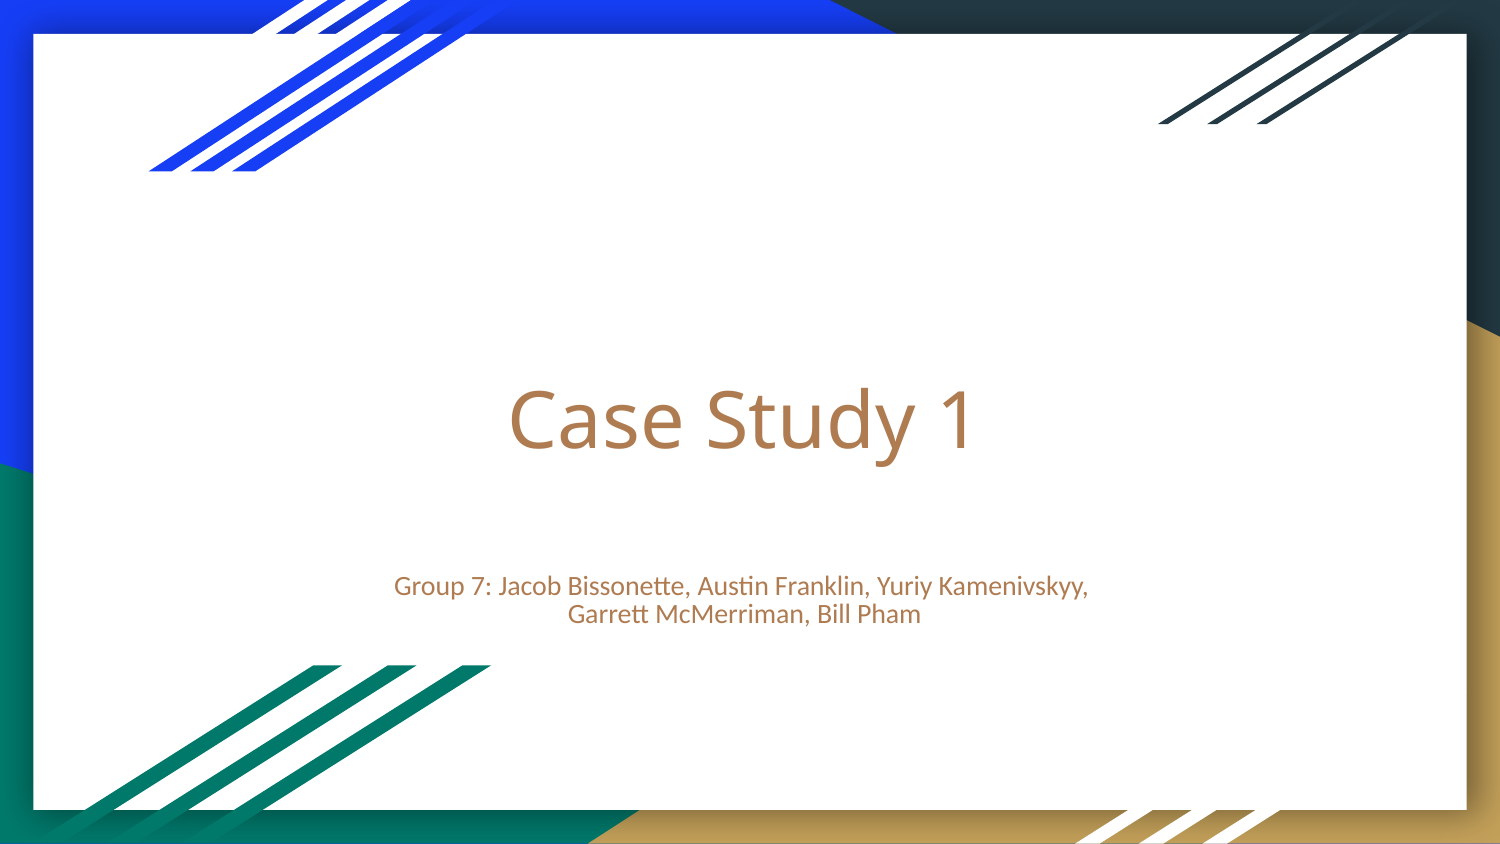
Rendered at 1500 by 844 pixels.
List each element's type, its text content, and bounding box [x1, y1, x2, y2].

title Case Study 1 [304, 298, 1185, 537]
subtitle Group 7: Jacob Bissonette, Austin Franklin, Yuriy Kamenivskyy, Garrett McMerriman, Bill Pham [304, 559, 1185, 646]
